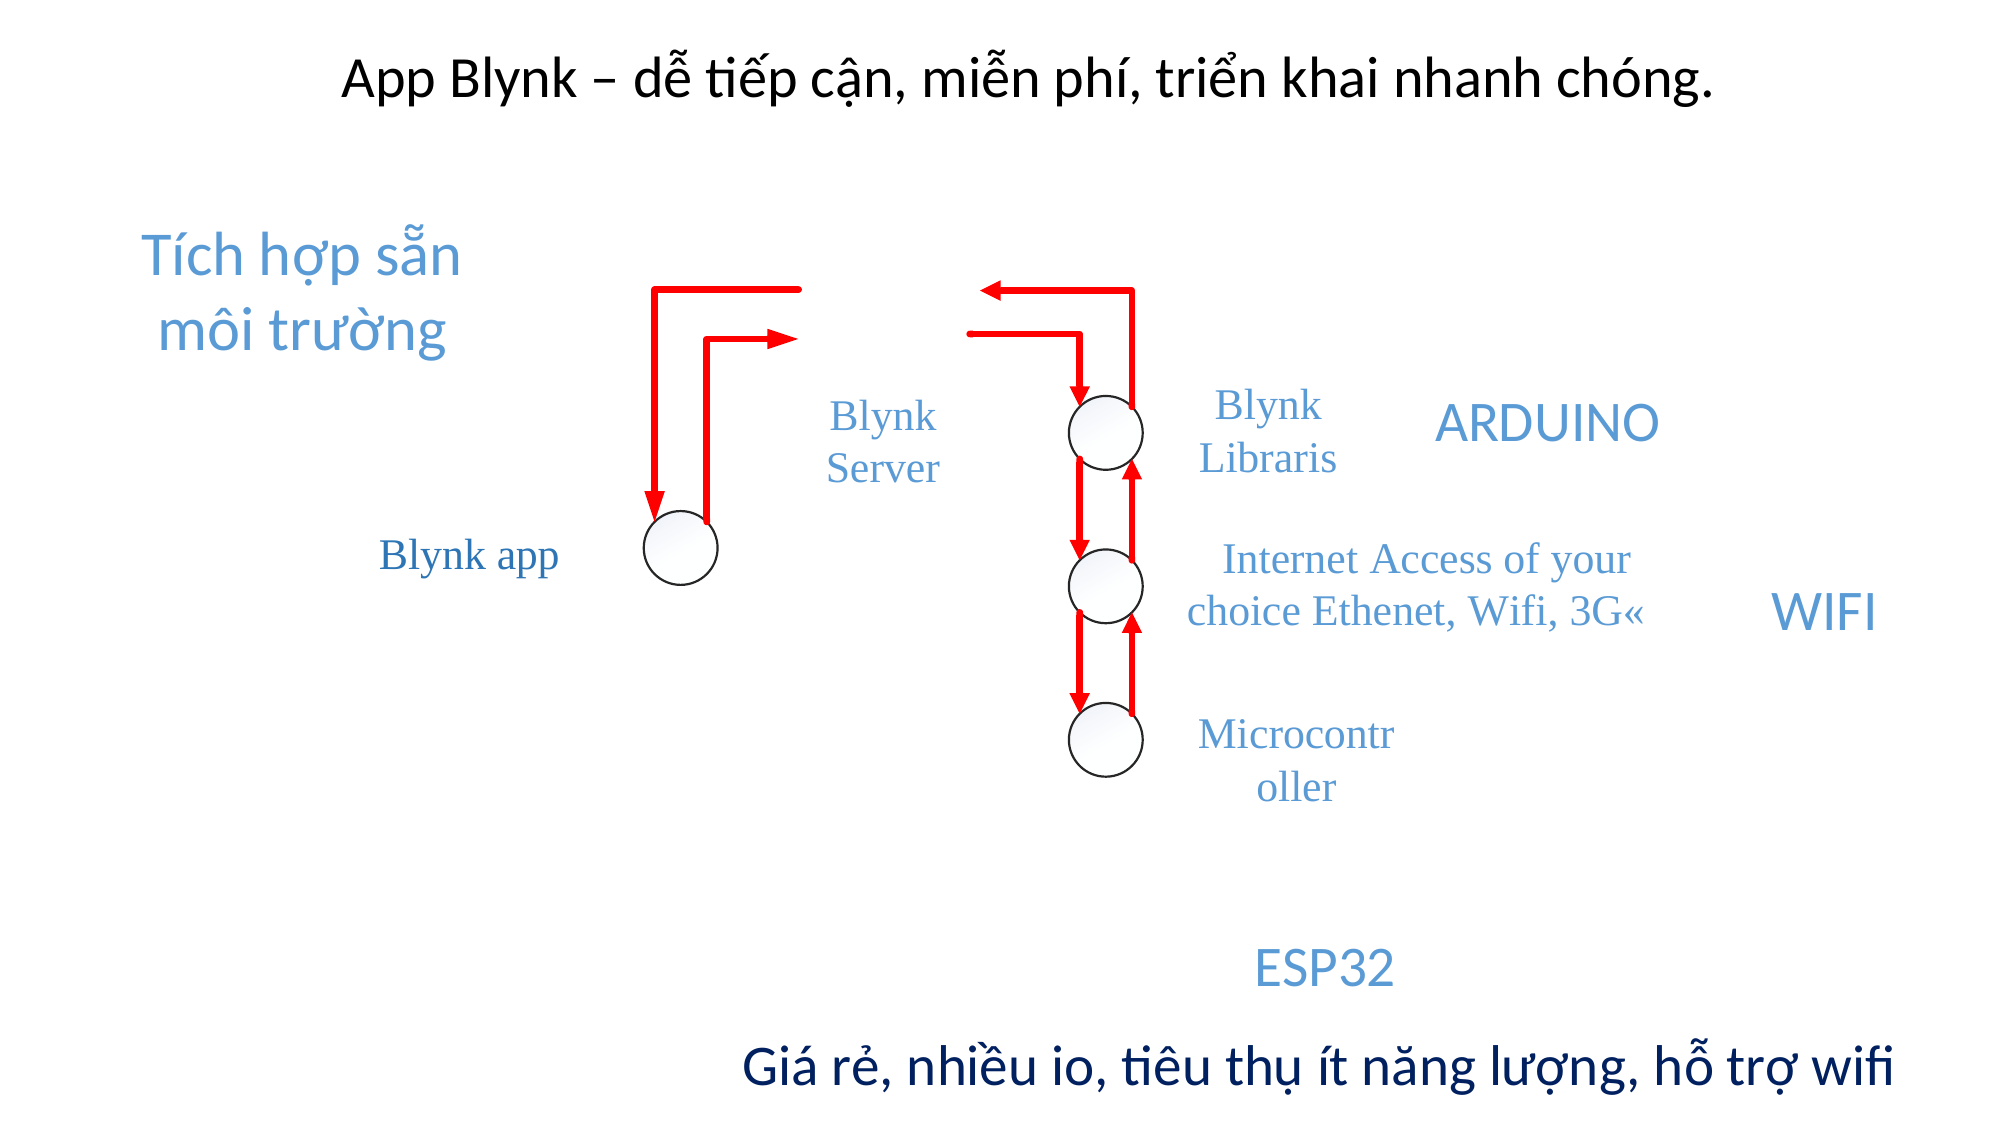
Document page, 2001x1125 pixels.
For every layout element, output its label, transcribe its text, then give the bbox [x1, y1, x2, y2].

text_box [107, 197, 509, 399]
list App Blynk – dễ tiếp cận, miễn phí, triển khai nhanh chóng. [167, 39, 1879, 227]
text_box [356, 232, 1690, 1026]
picture [1404, 369, 1690, 486]
picture [711, 915, 1939, 1125]
picture [1740, 558, 1907, 675]
